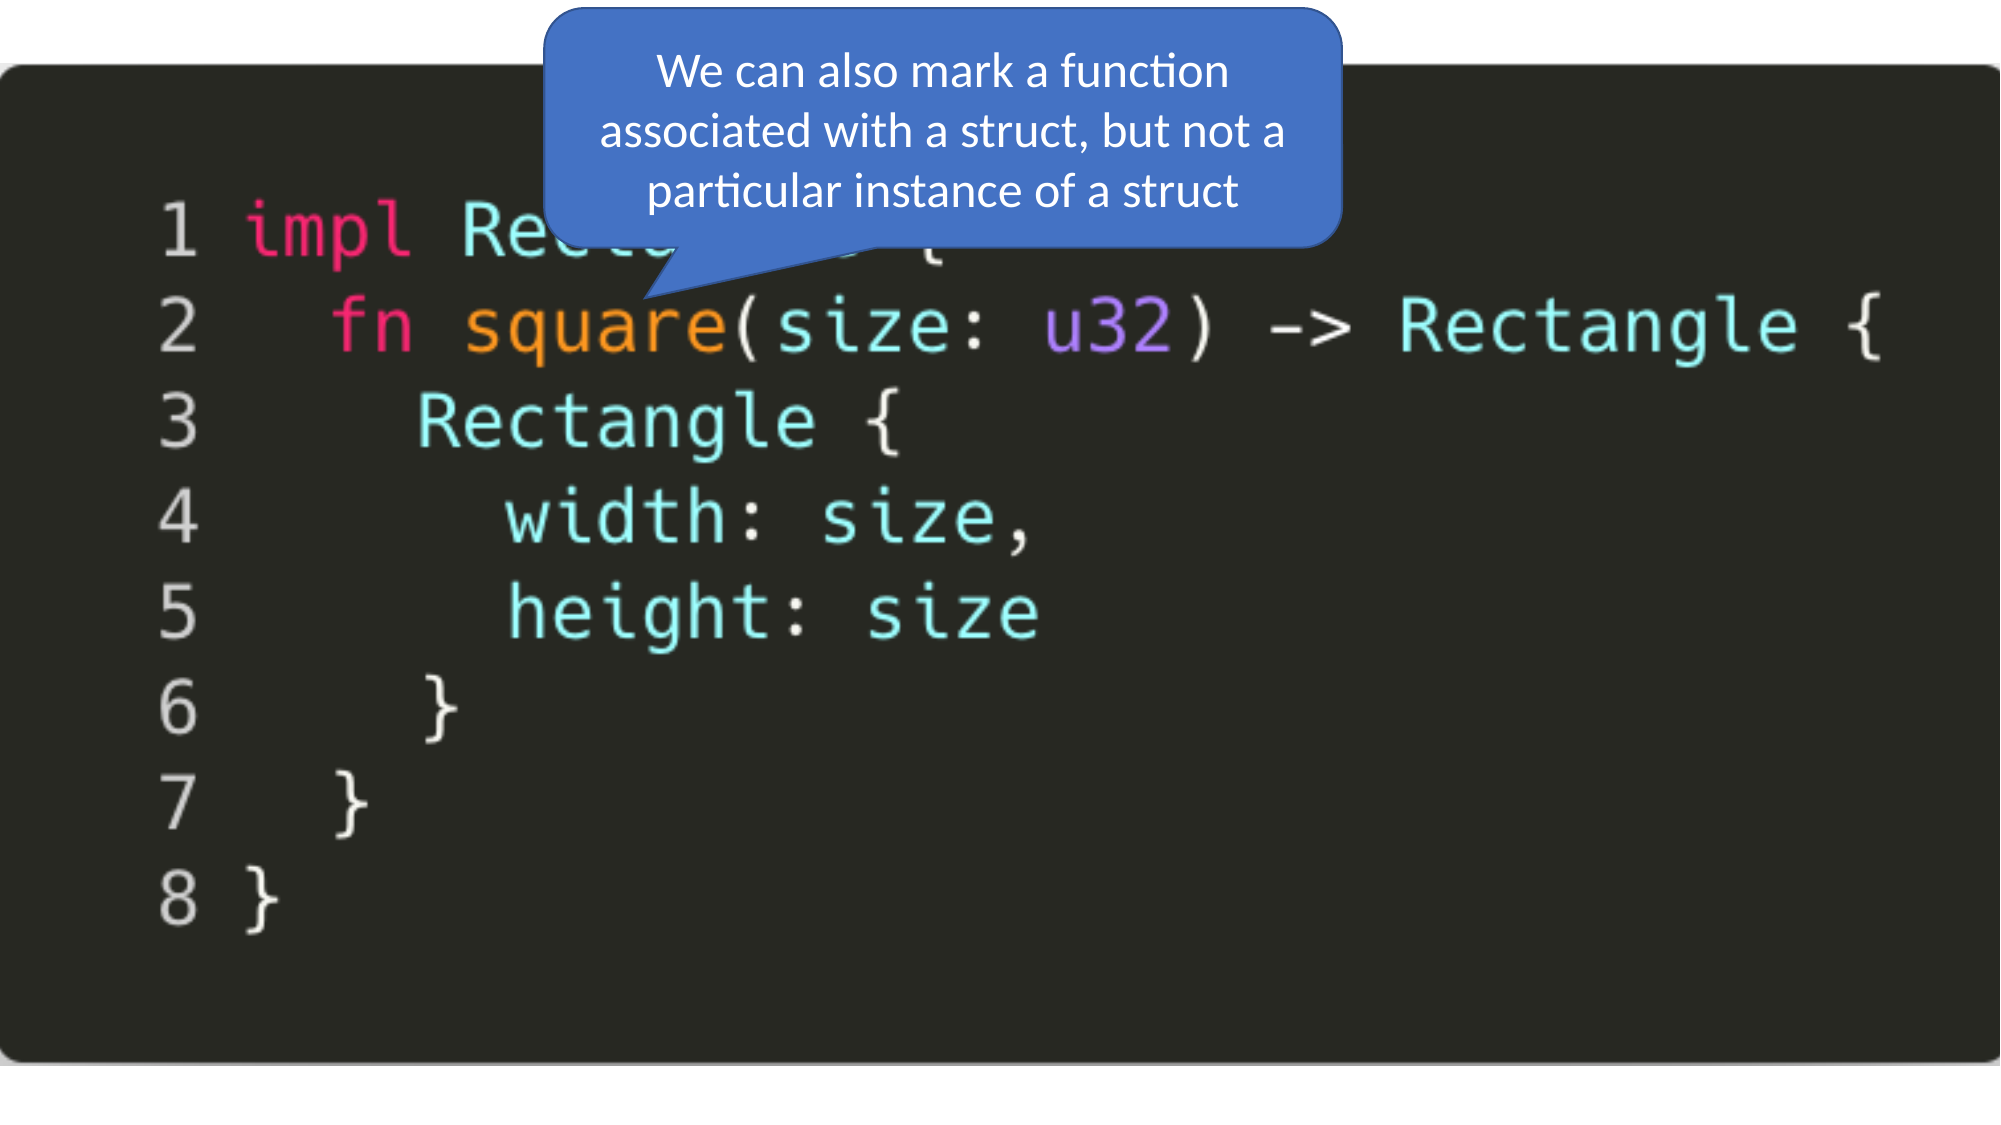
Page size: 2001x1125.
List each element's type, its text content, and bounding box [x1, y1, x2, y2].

picture [0, 63, 2000, 1066]
text_box We can also mark a function associated with a struct, but not a particular instance of a struct [543, 7, 1343, 63]
